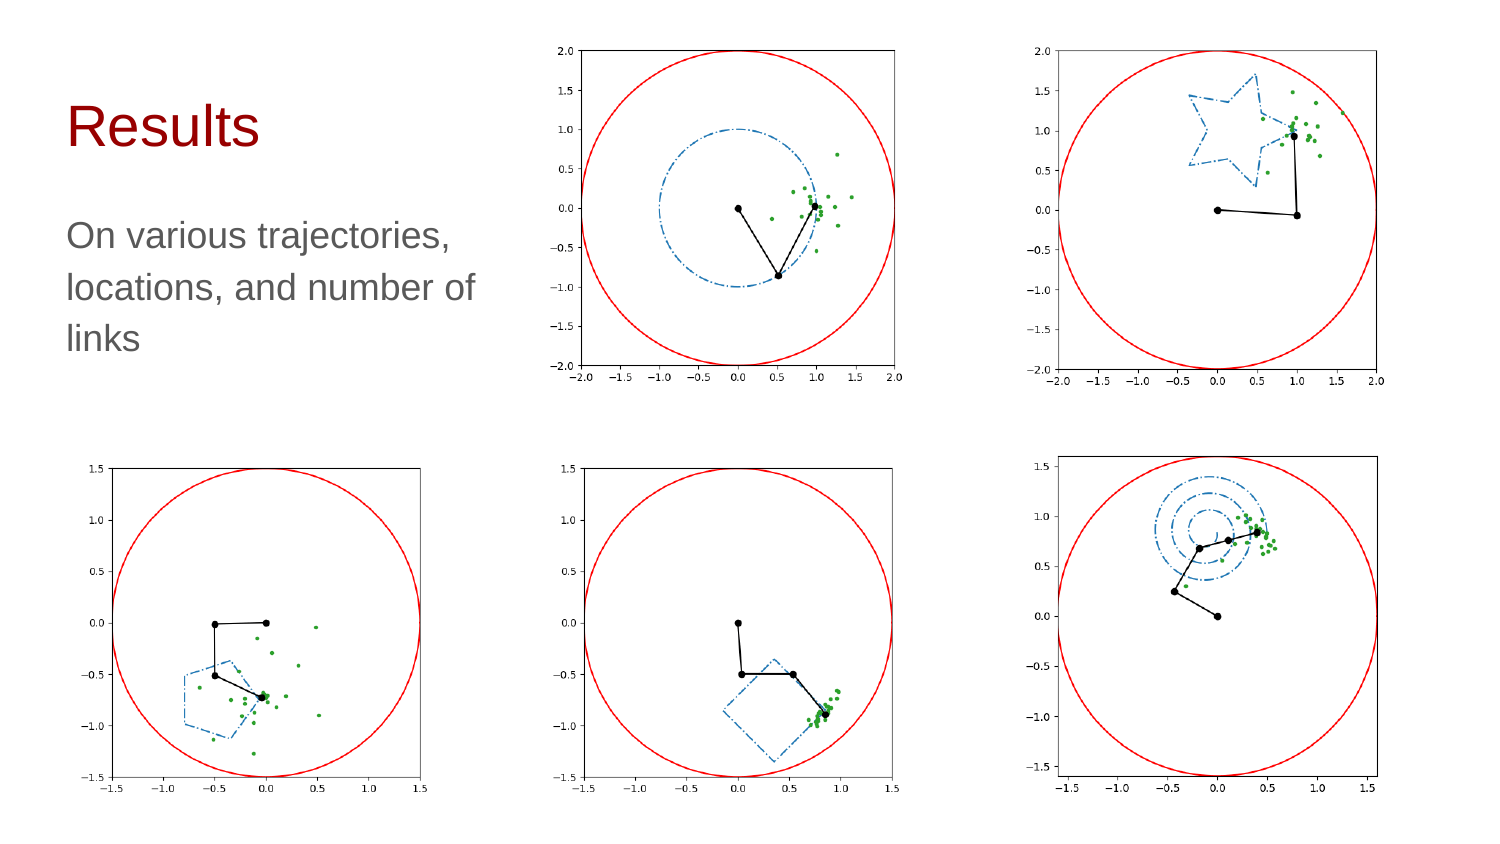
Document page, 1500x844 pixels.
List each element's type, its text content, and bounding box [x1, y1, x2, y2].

picture [975, 441, 1459, 805]
picture [31, 453, 500, 805]
list On various trajectories, locations, and number of links [51, 189, 505, 453]
picture [503, 453, 972, 805]
title Results [51, 72, 493, 167]
picture [498, 35, 1459, 399]
